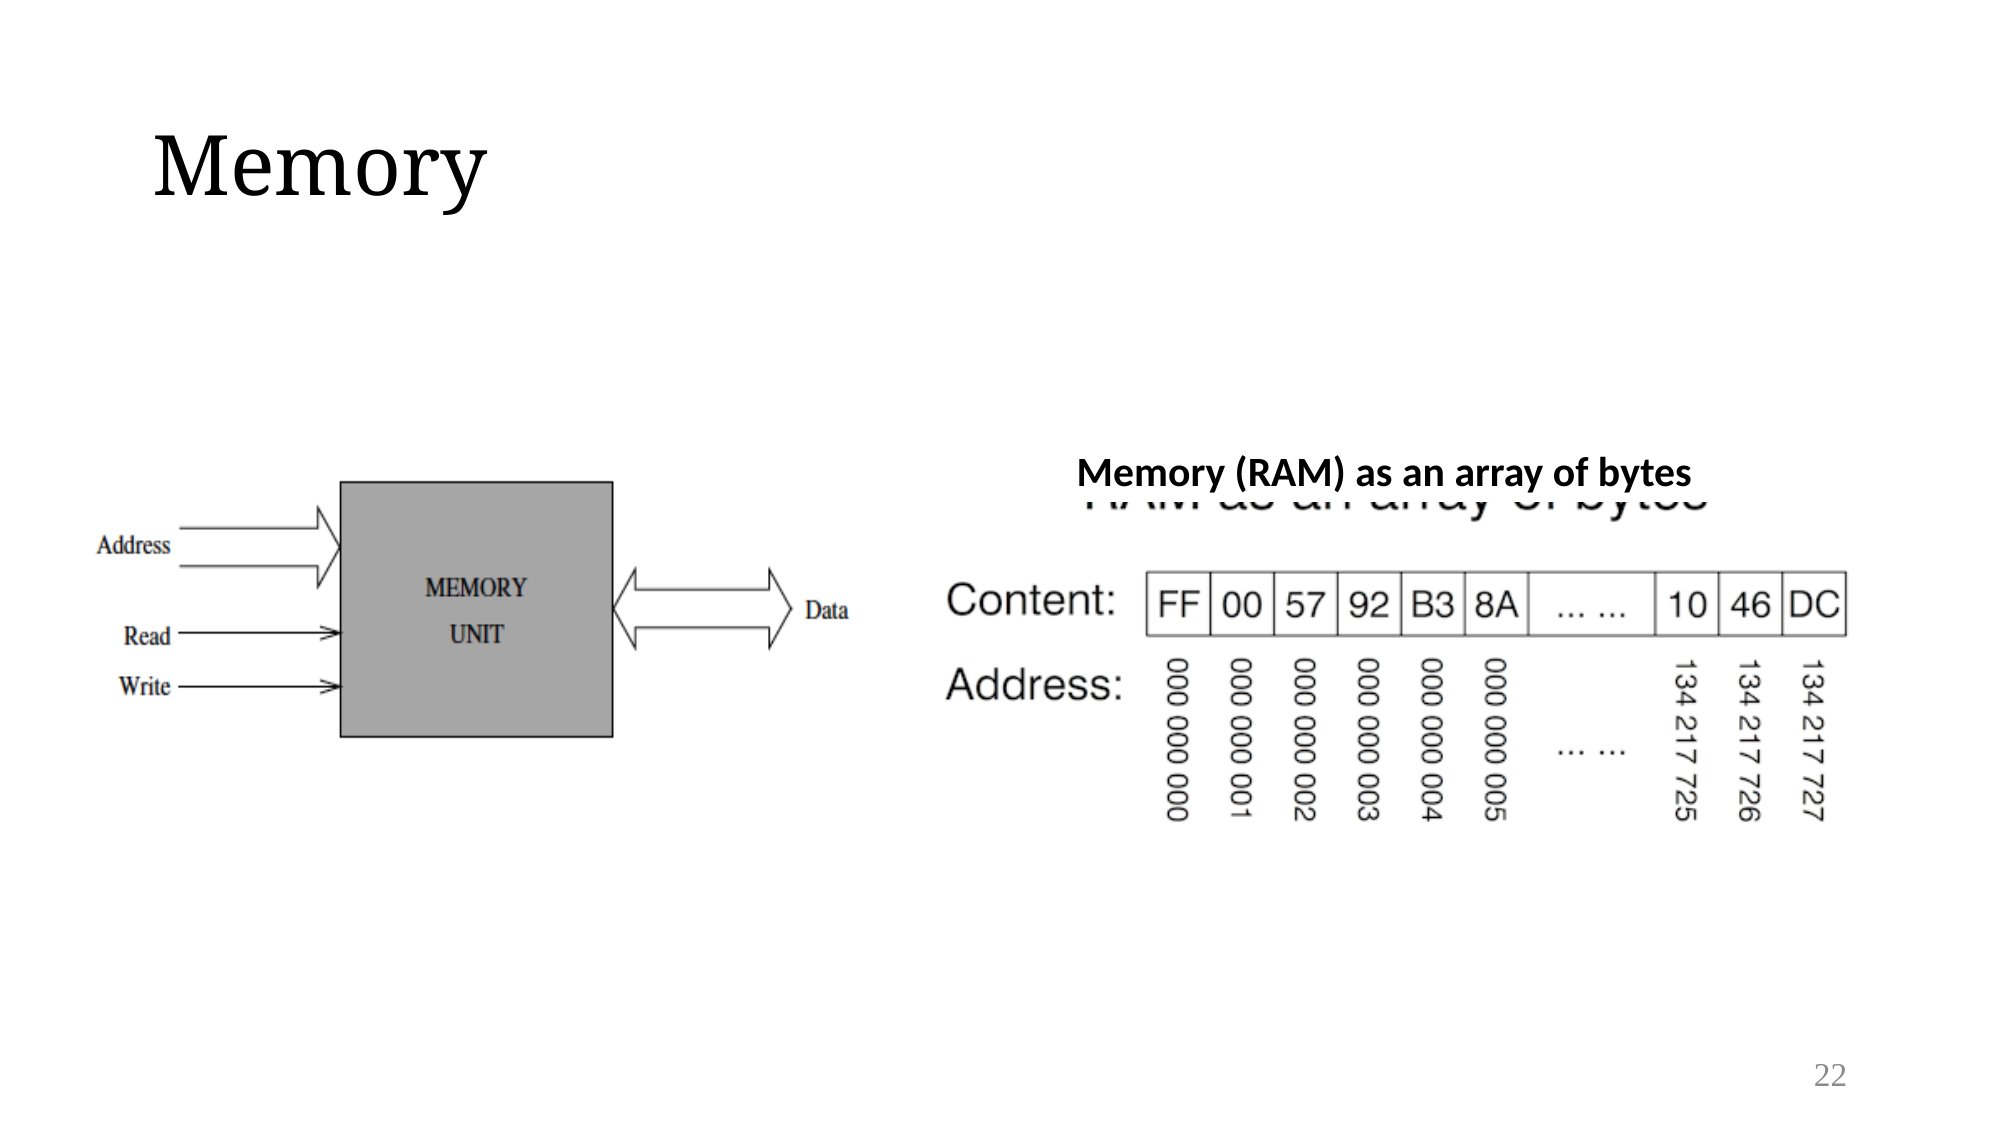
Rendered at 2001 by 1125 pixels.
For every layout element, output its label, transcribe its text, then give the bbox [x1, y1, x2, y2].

picture [73, 403, 1899, 879]
slide_number 22 [1412, 1042, 1863, 1103]
title Memory [137, 59, 1863, 278]
